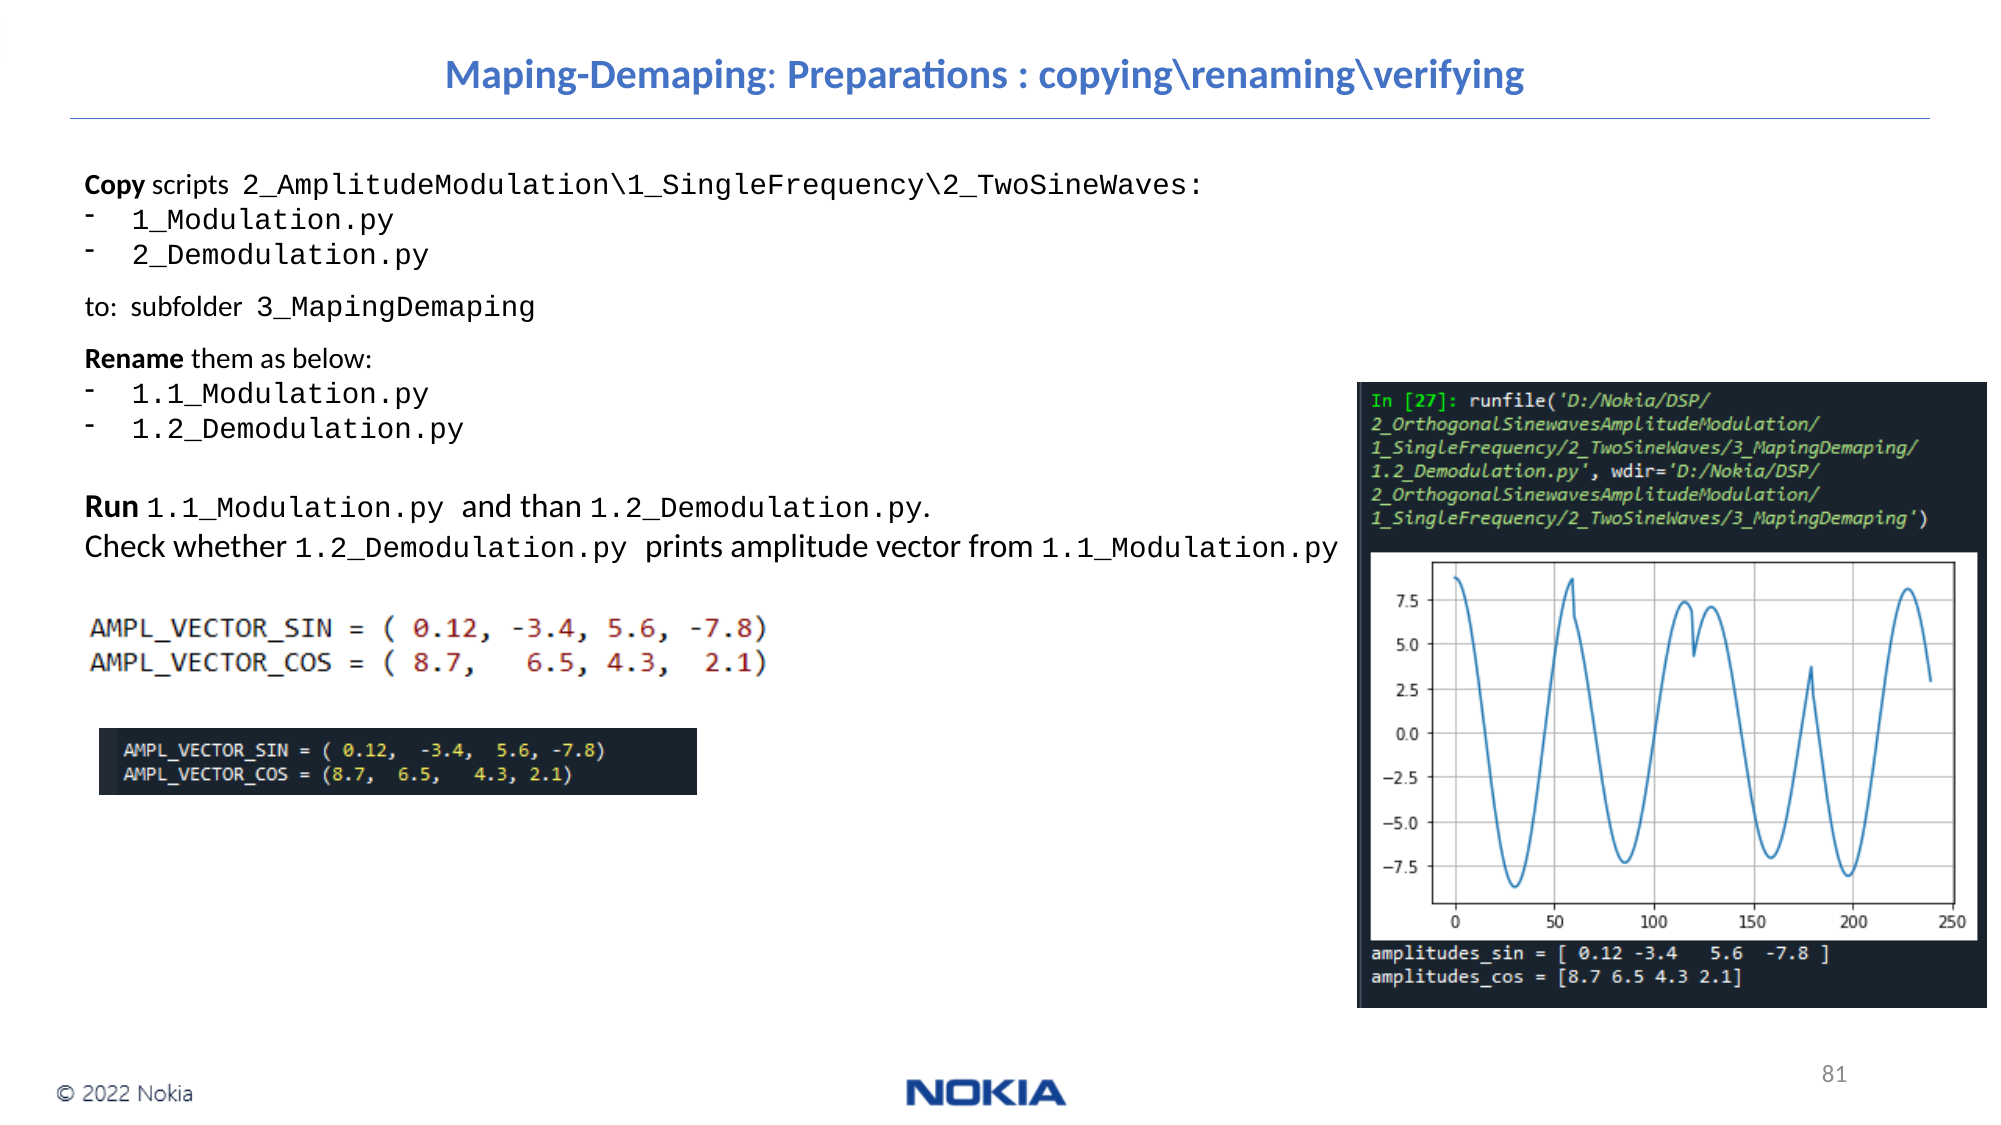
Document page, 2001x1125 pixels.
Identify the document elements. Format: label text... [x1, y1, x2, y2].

picture [1356, 382, 1987, 1008]
text_box Copy scripts 2_AmplitudeModulation\1_SingleFrequency\2_TwoSineWaves: 1_Modulation.py 2_Demodulation.py to: subfolder 3_MapingDemaping Rename them as below: 1.1_Modulation.py 1.2_Demodulation.py Run 1.1_Modulation.py and than 1.2_Demodulation.py. Check whether 1.2_Demodulation.py prints amplitude vector from 1.1_Modulation.py [70, 157, 1930, 572]
slide_number 81 [1412, 1042, 1863, 1103]
picture [36, 1066, 1167, 1111]
picture [99, 728, 697, 795]
text_box Maping-Demaping: Preparations : copying\renaming\verifying [55, 35, 1915, 104]
picture [84, 594, 798, 695]
